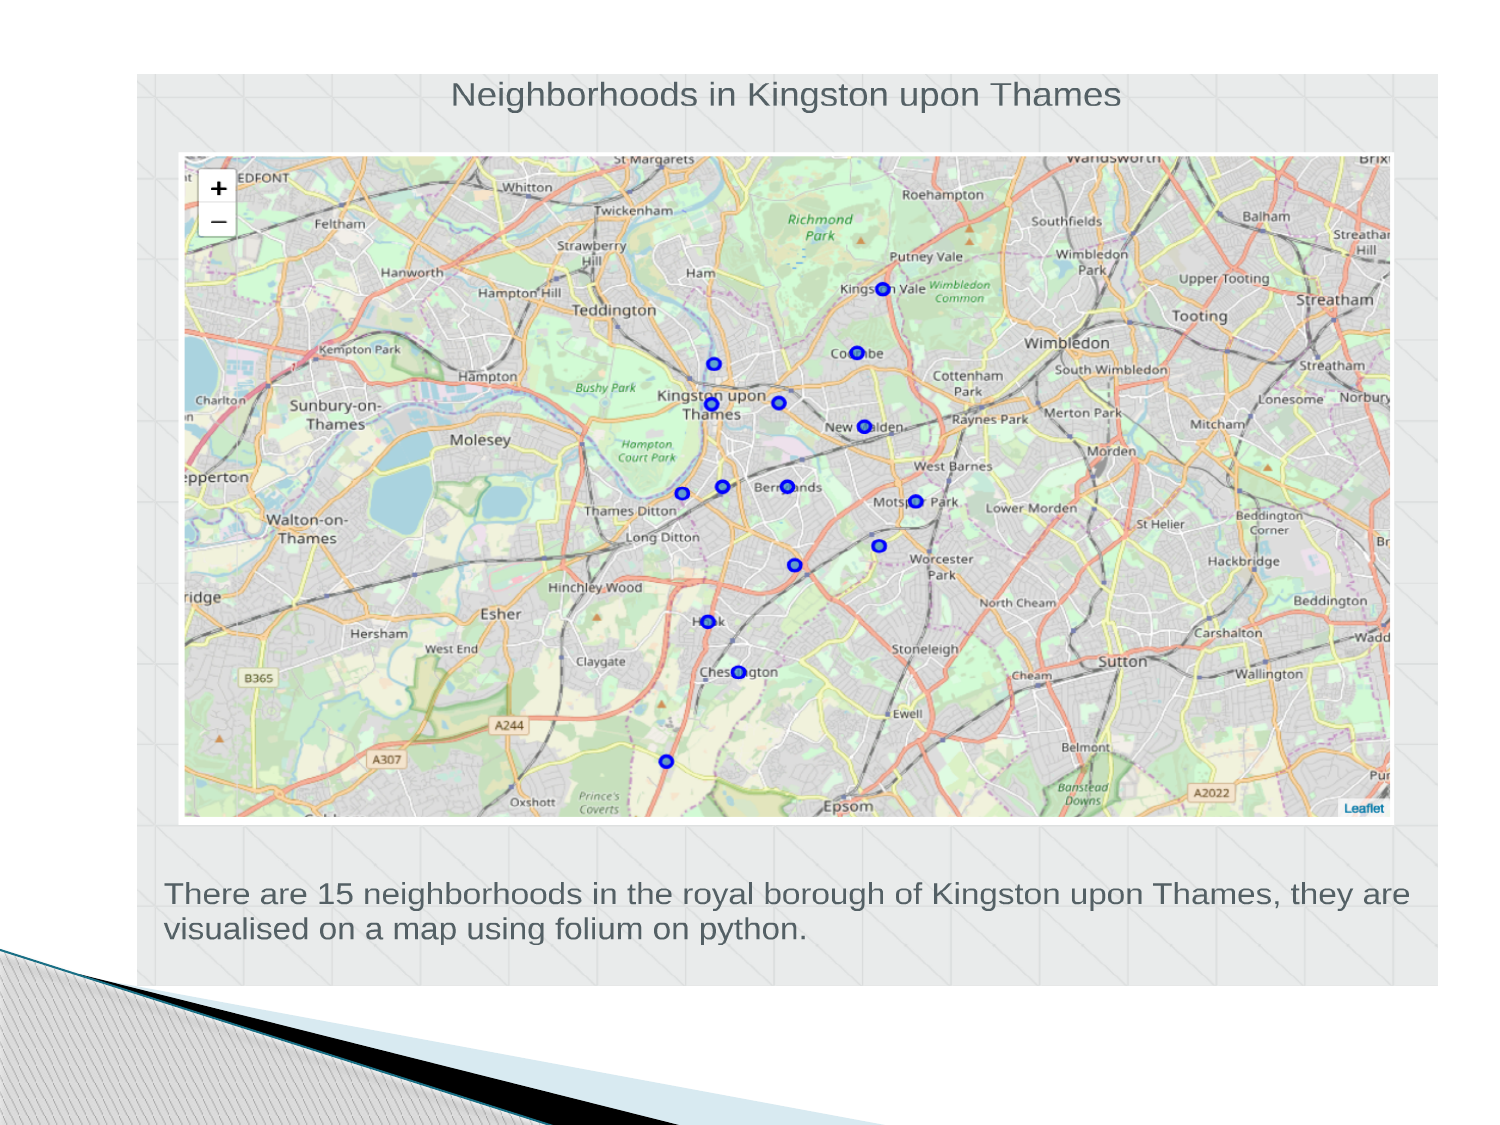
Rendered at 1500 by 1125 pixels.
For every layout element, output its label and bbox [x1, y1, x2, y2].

list [137, 74, 1438, 986]
